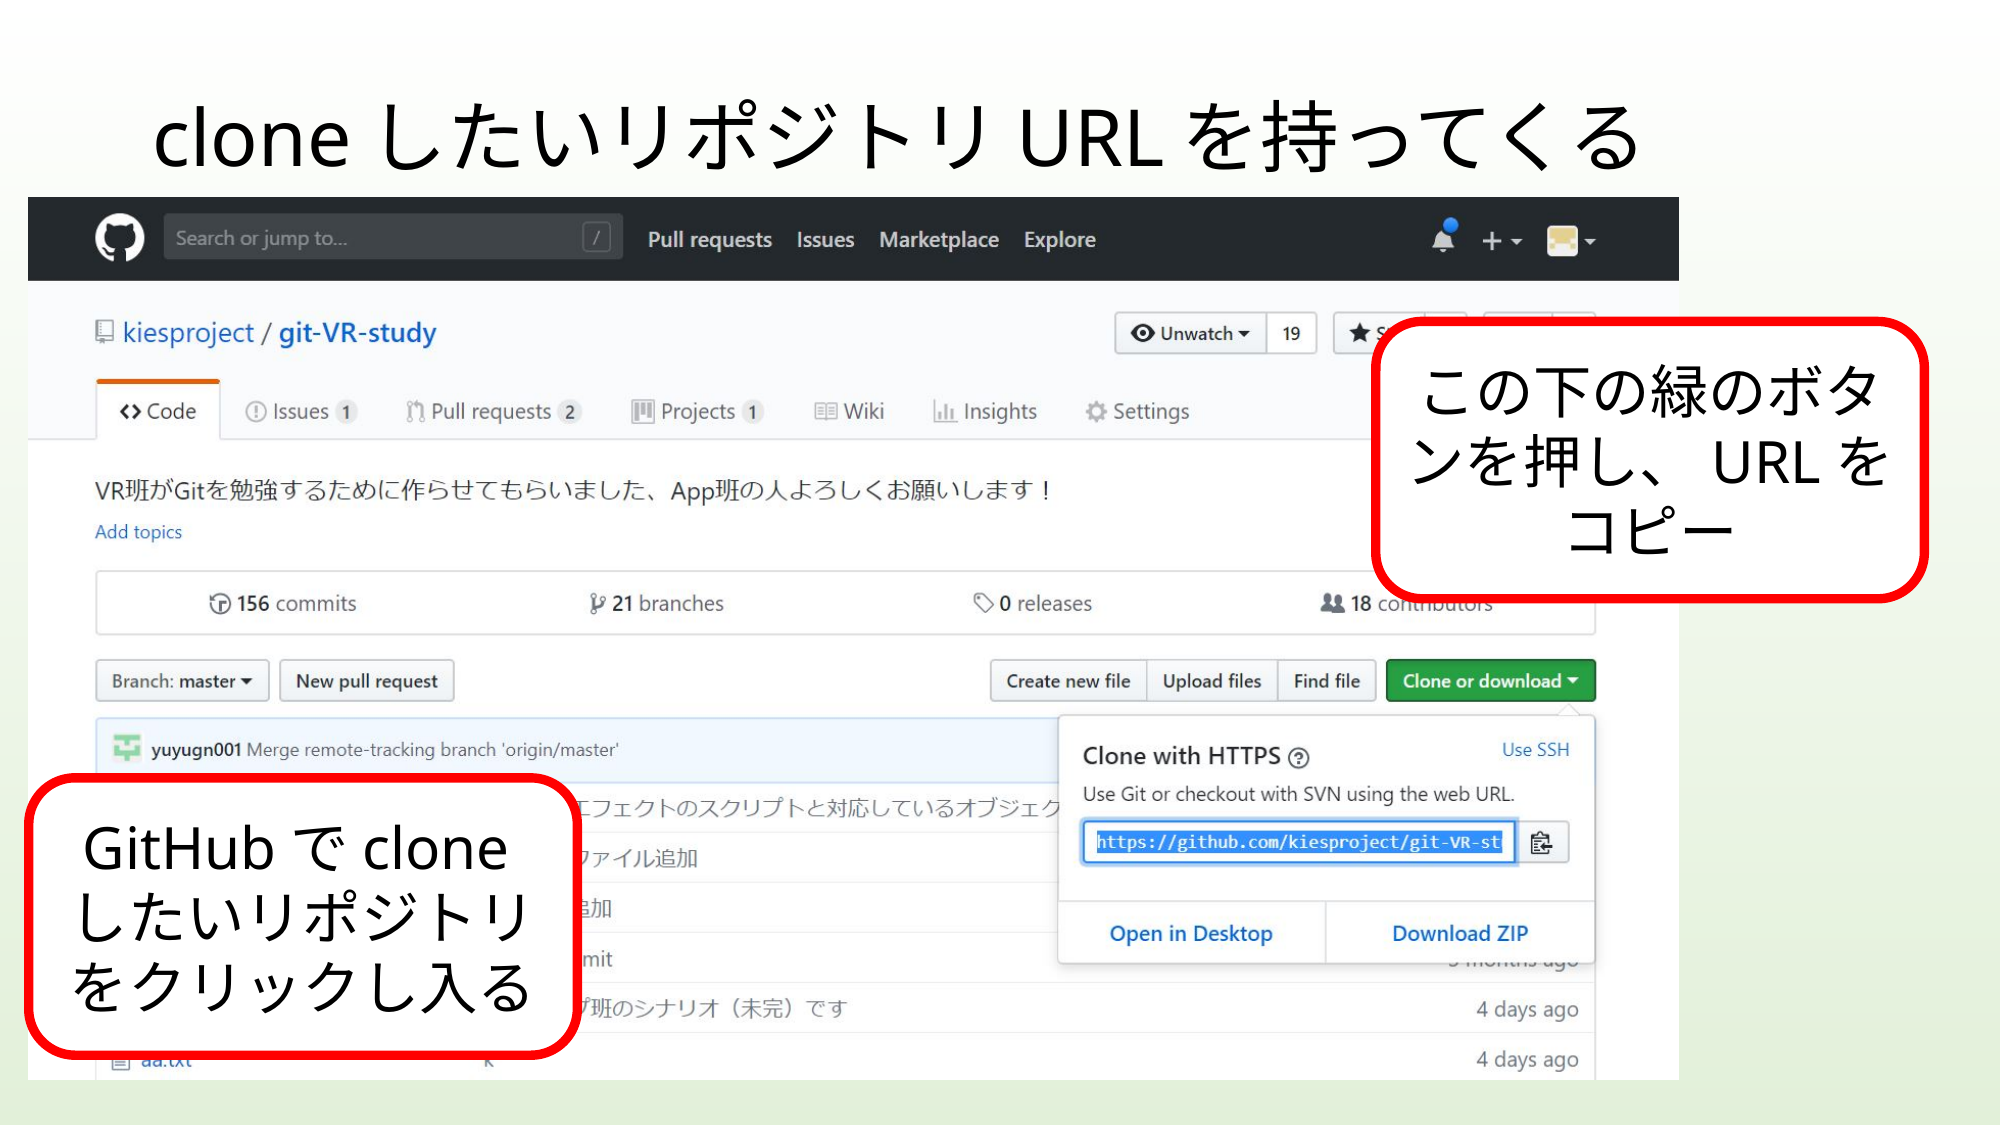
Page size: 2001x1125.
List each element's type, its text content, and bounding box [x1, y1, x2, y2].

title cloneしたいリポジトリURLを持ってくる [137, 59, 1863, 222]
text_box この下の緑のボタンを押し、URLをコピー [1679, 320, 1926, 600]
picture [28, 197, 1679, 1080]
